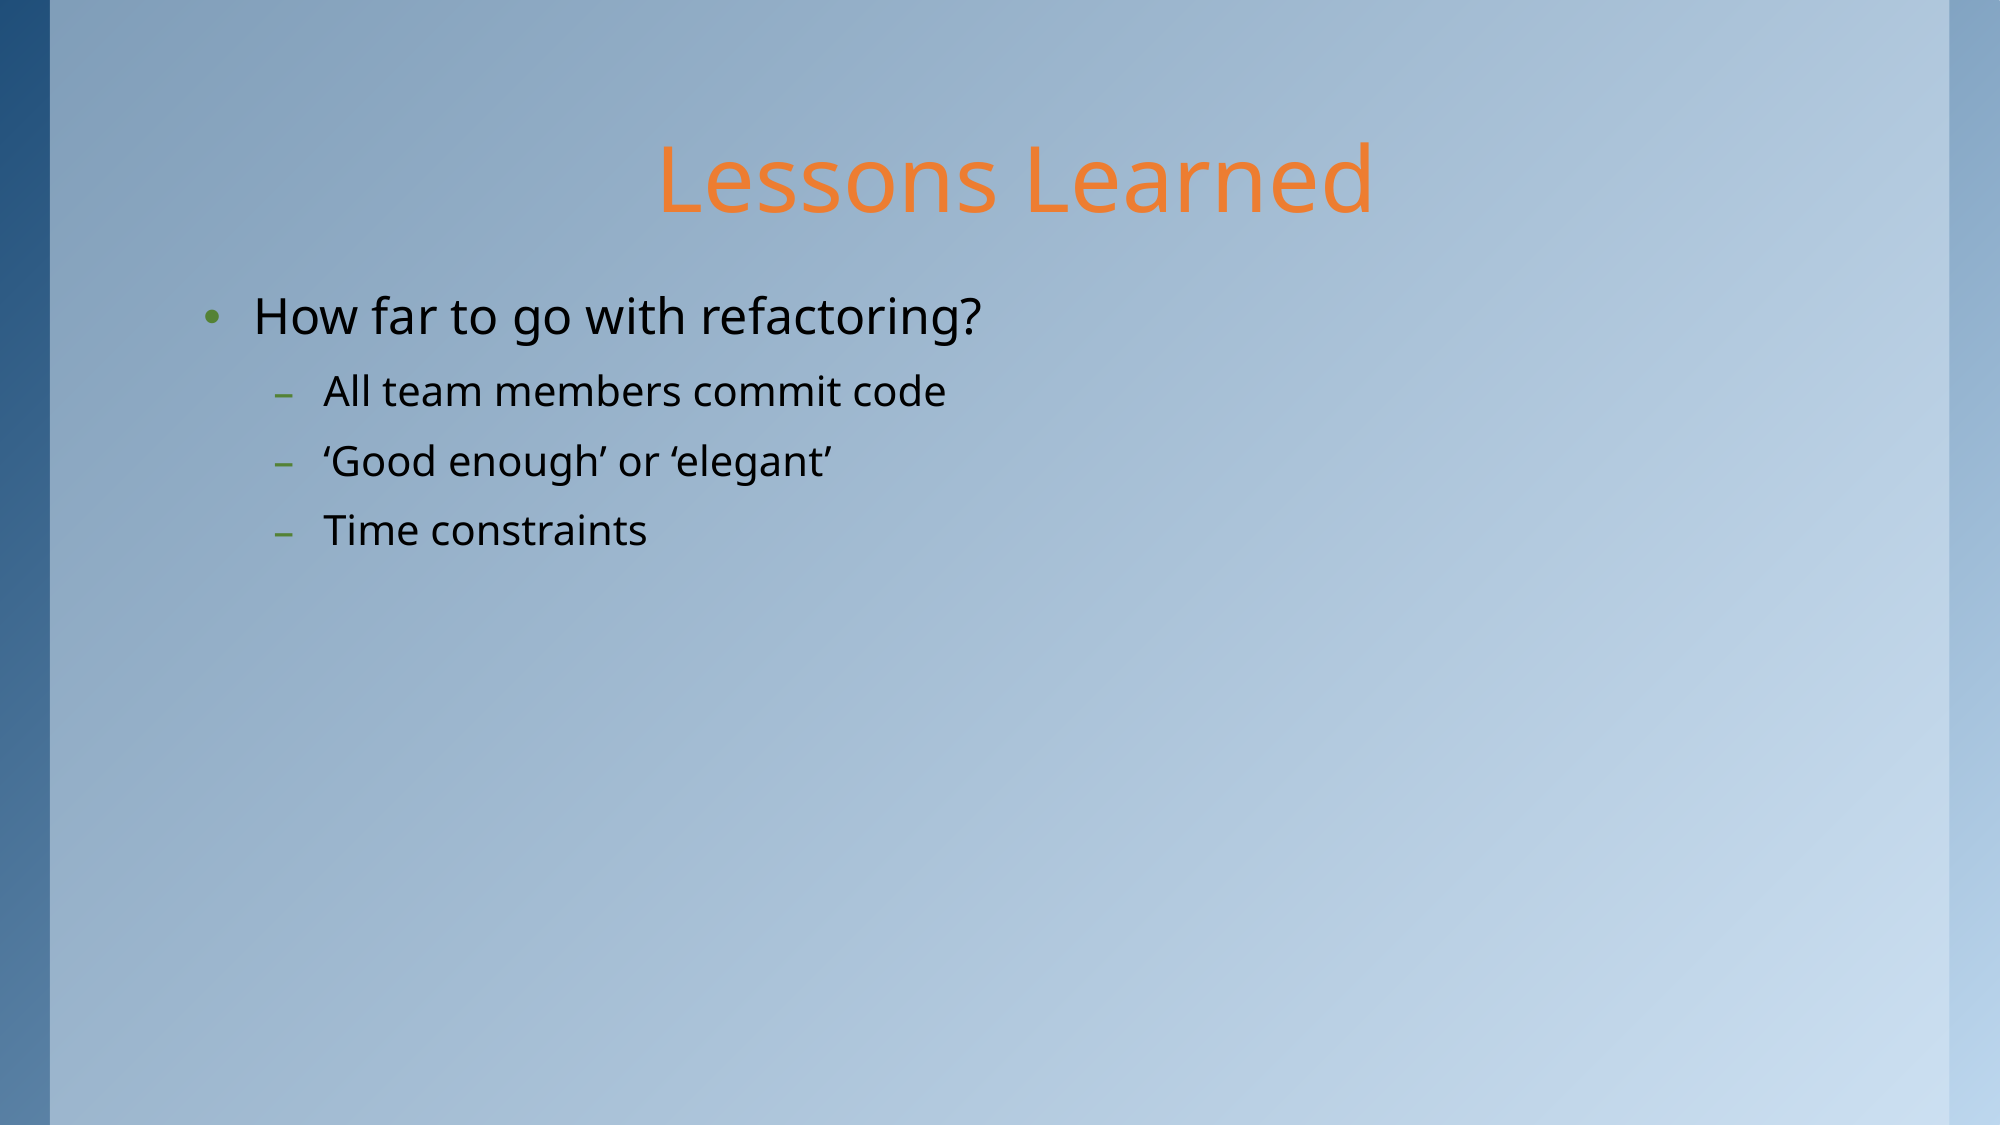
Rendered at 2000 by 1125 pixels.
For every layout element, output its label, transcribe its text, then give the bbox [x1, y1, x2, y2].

title Lessons Learned [183, 12, 1850, 242]
list How far to go with refactoring? All team members commit code ‘Good enough’ or ‘elegant’ Time constraints [183, 279, 1850, 1013]
